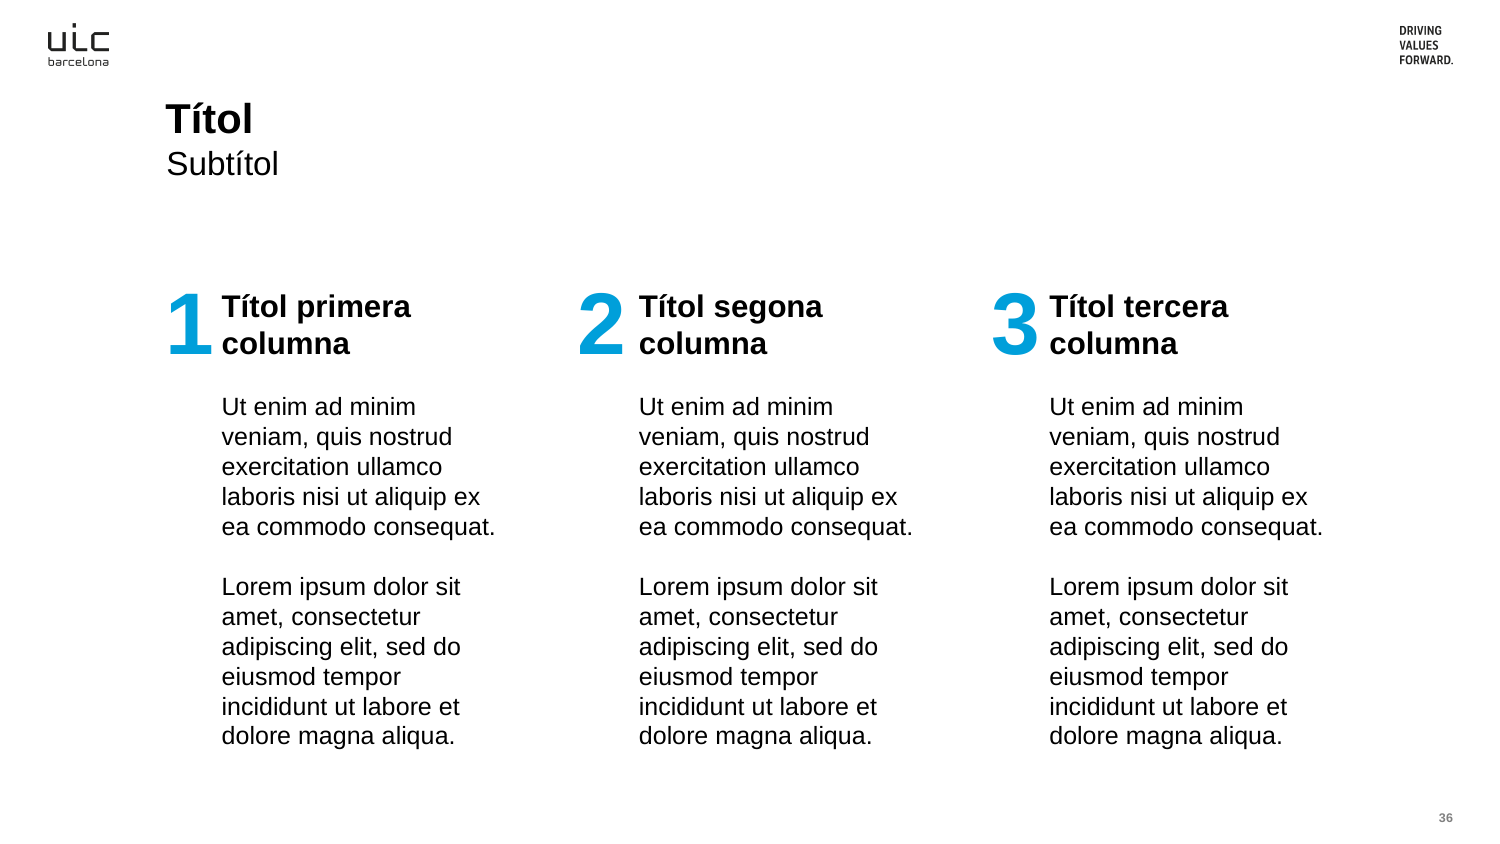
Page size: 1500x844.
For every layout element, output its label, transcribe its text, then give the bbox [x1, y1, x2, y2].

list Títol segona columna Ut enim ad minim veniam, quis nostrud exercitation ullamco laboris nisi ut aliquip ex ea commodo consequat. Lorem ipsum dolor sit amet, consectetur adipiscing elit, sed do eiusmod tempor incididunt ut labore et dolore magna aliqua. [638, 285, 925, 753]
list Subtítol [166, 139, 1217, 189]
list Títol [165, 90, 1217, 140]
list 1 [165, 279, 222, 372]
list 3 [991, 279, 1047, 372]
list Títol primera columna Ut enim ad minim veniam, quis nostrud exercitation ullamco laboris nisi ut aliquip ex ea commodo consequat. Lorem ipsum dolor sit amet, consectetur adipiscing elit, sed do eiusmod tempor incididunt ut labore et dolore magna aliqua. [221, 285, 508, 753]
picture [47, 22, 110, 67]
list 2 [577, 279, 633, 372]
picture [1398, 24, 1454, 66]
list Títol tercera columna Ut enim ad minim veniam, quis nostrud exercitation ullamco laboris nisi ut aliquip ex ea commodo consequat. Lorem ipsum dolor sit amet, consectetur adipiscing elit, sed do eiusmod tempor incididunt ut labore et dolore magna aliqua. [1049, 285, 1336, 753]
